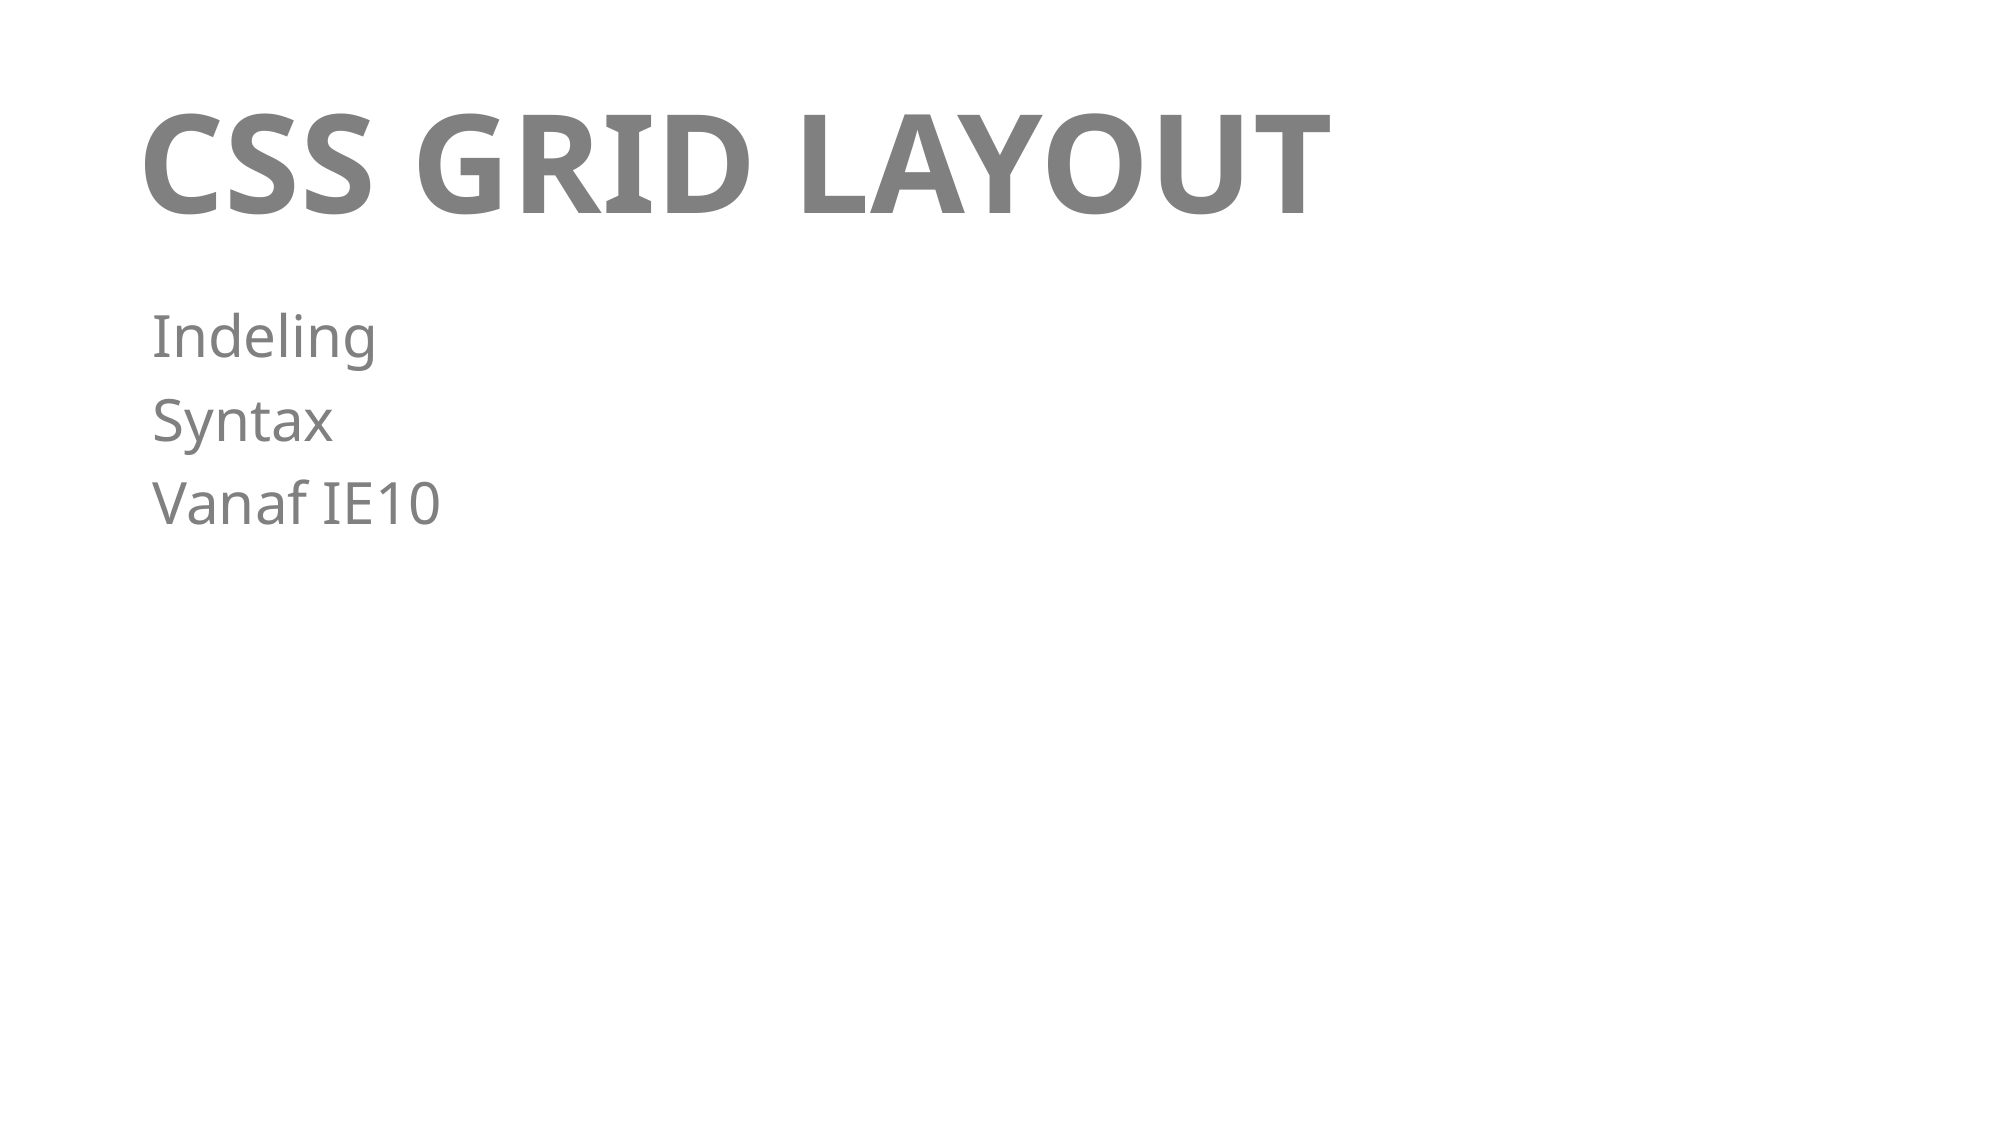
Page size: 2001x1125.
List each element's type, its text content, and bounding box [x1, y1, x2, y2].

list Indeling Syntax Vanaf IE10 [137, 299, 1863, 1014]
title CSS GRID LAYOUT [137, 59, 1863, 278]
